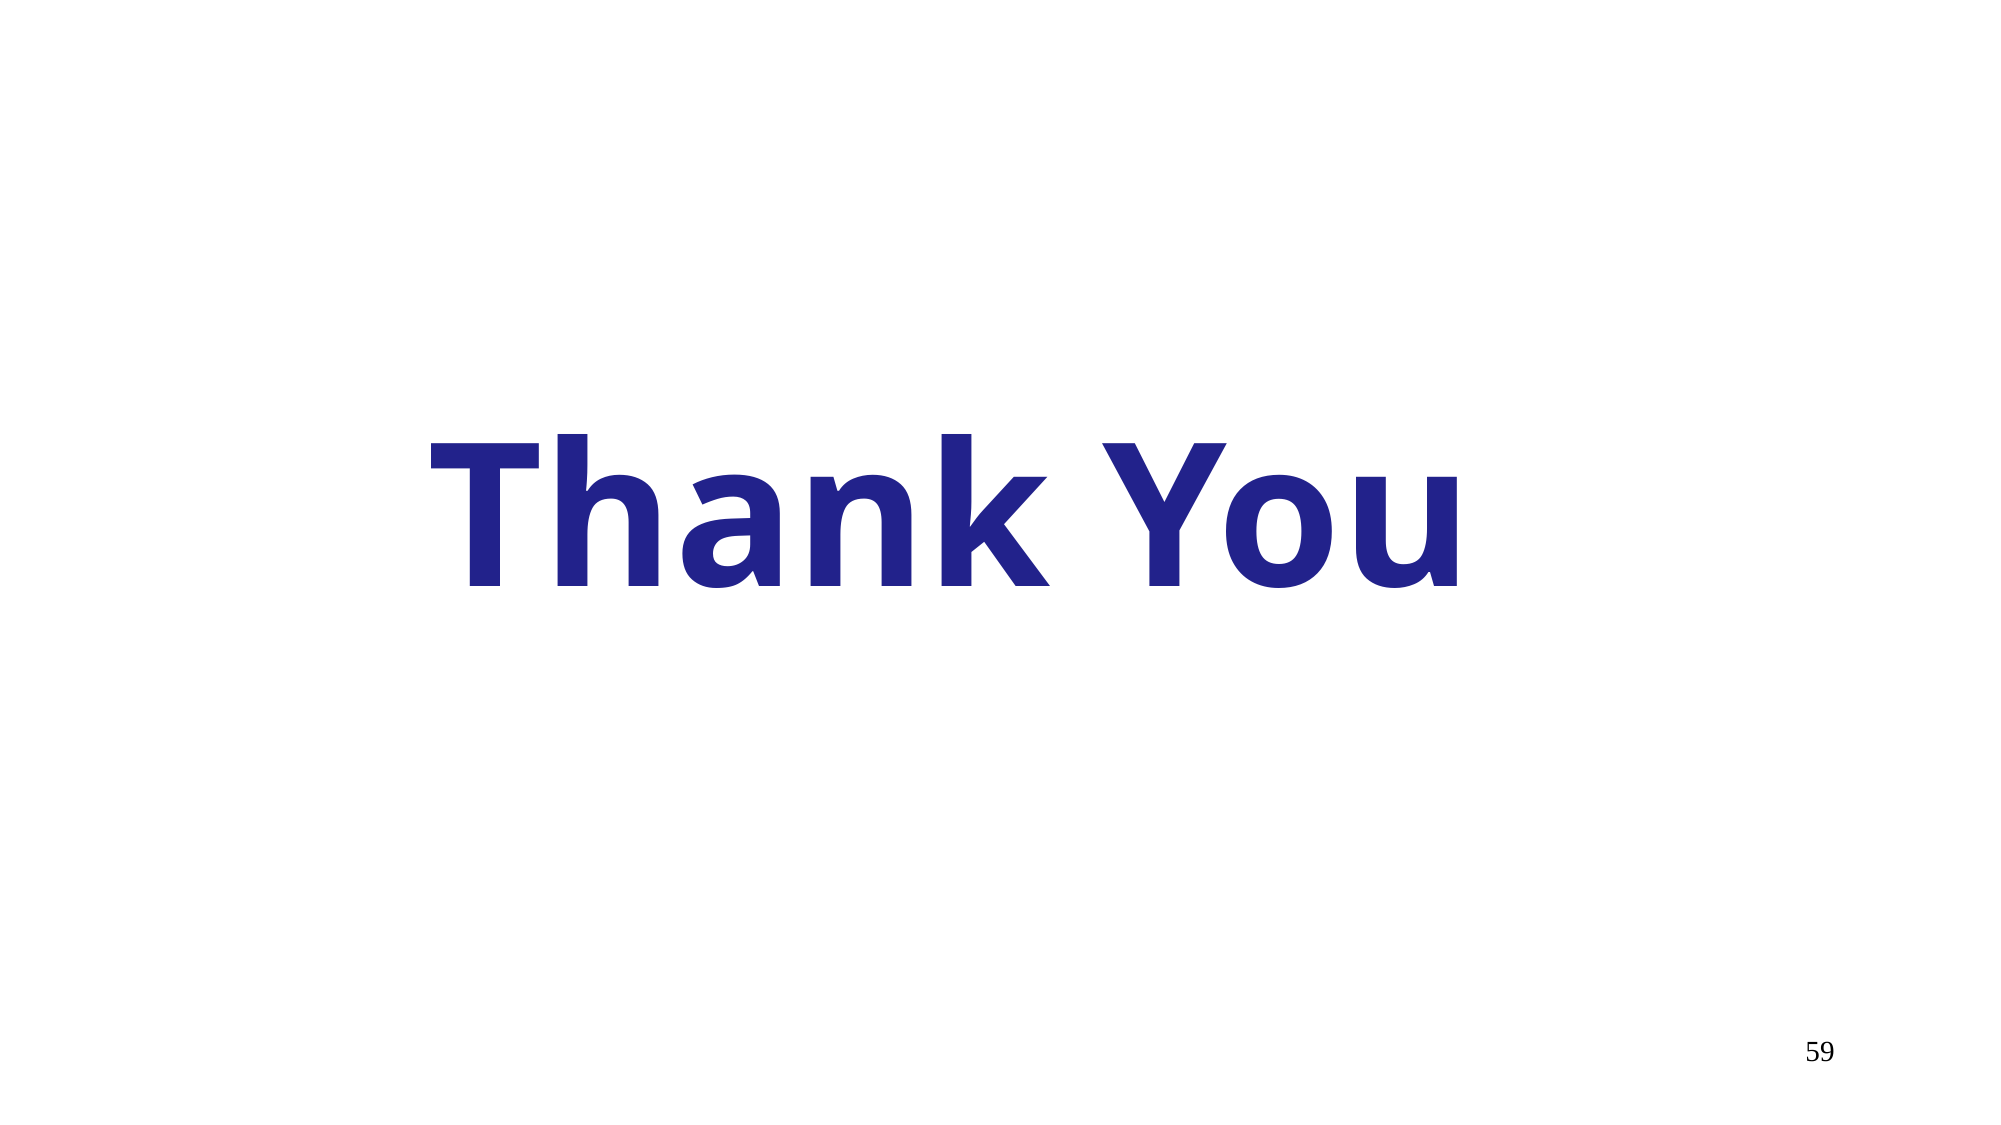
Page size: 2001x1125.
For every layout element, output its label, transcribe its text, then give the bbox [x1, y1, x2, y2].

slide_number 59 [1433, 1024, 1851, 1101]
title Thank You [312, 412, 1588, 600]
